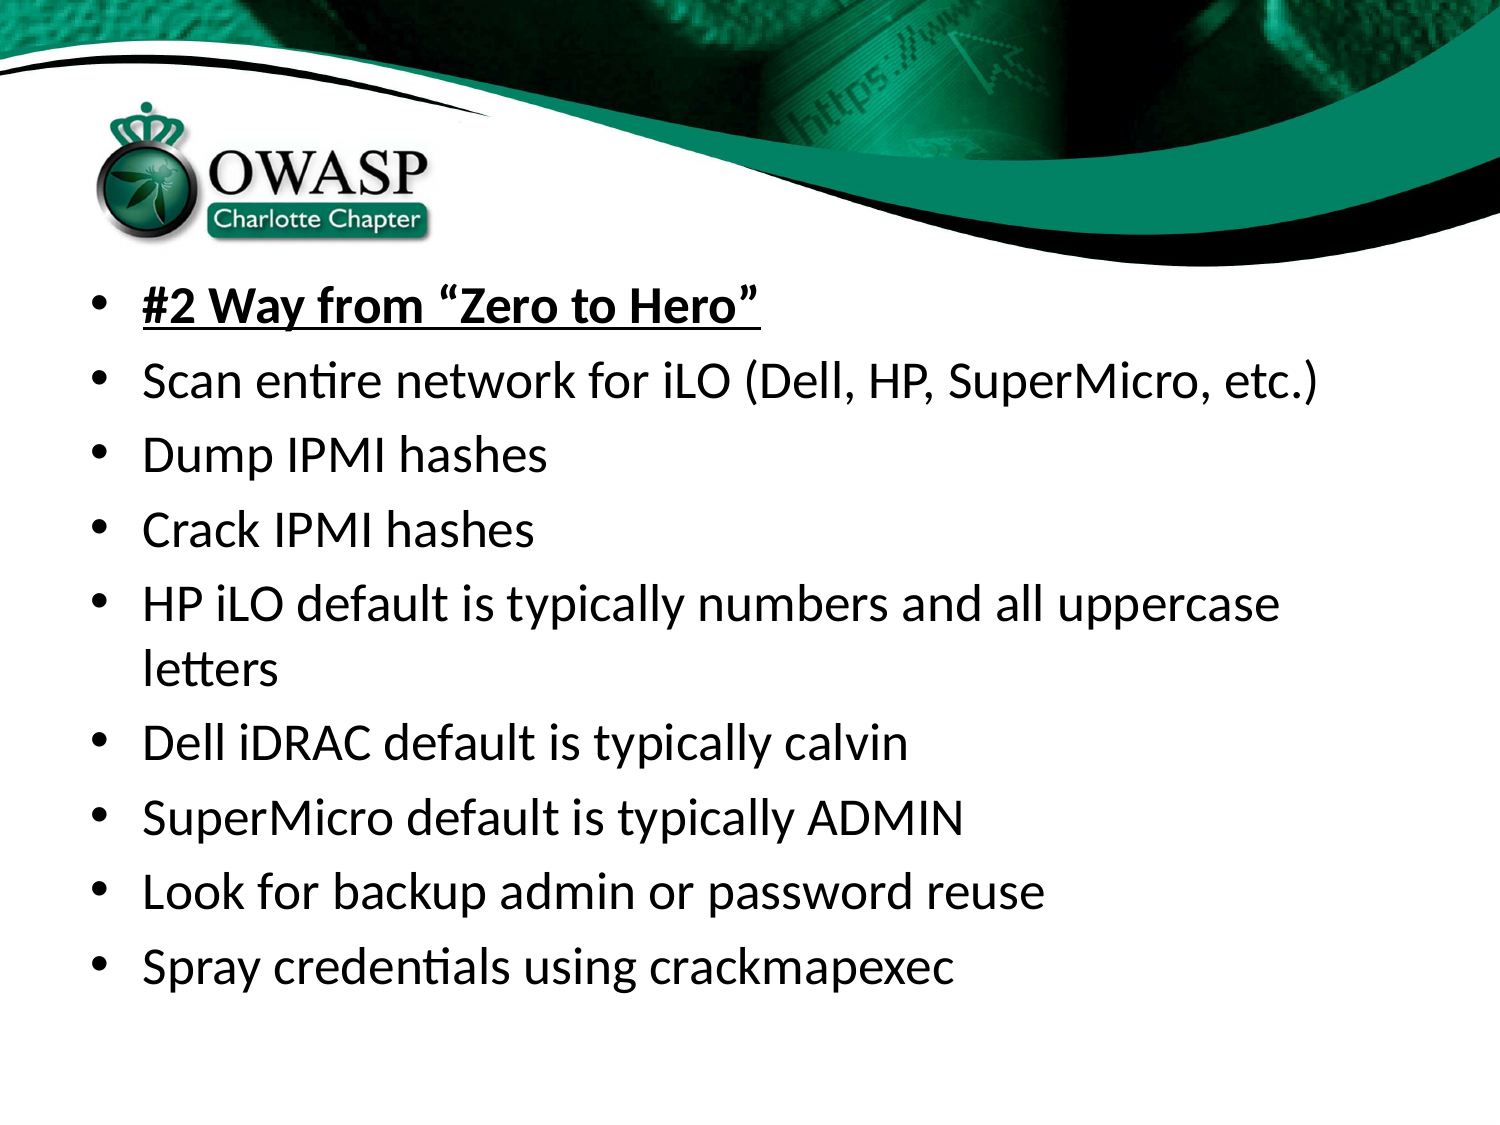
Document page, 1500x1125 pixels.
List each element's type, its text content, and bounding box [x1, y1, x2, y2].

list #2 Way from “Zero to Hero” Scan entire network for iLO (Dell, HP, SuperMicro, etc.) Dump IPMI hashes Crack IPMI hashes HP iLO default is typically numbers and all uppercase letters Dell iDRAC default is typically calvin SuperMicro default is typically ADMIN Look for backup admin or password reuse Spray credentials using crackmapexec [75, 262, 1425, 1005]
picture [0, 0, 1500, 1125]
